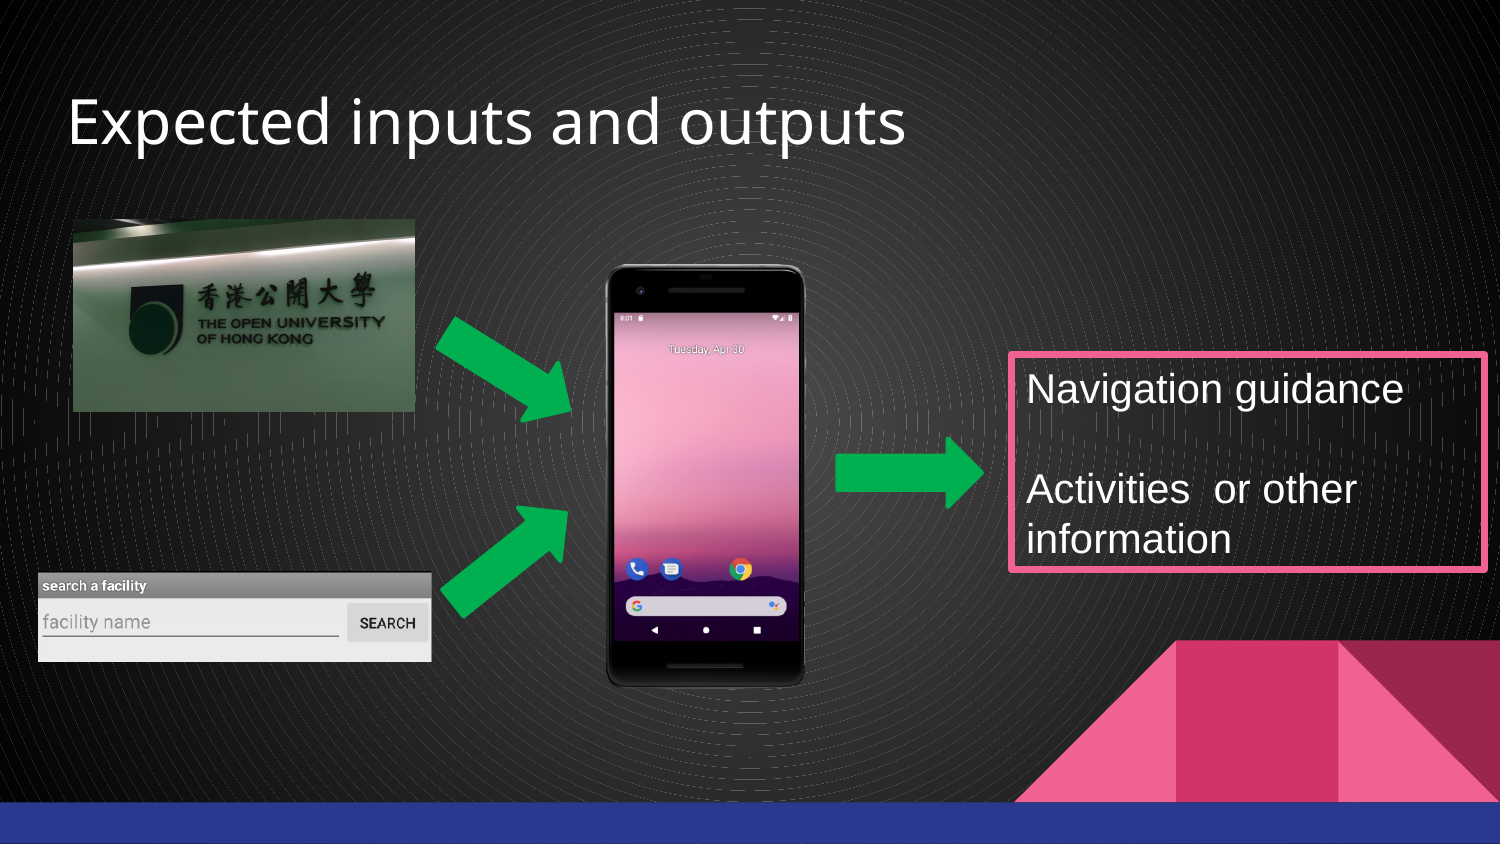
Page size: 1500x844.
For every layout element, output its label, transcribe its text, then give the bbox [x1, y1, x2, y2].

text_box Navigation guidance Activities or other information [1011, 354, 1485, 570]
title Expected inputs and outputs [51, 67, 1449, 167]
picture [37, 571, 432, 662]
picture [601, 264, 809, 691]
text_box [435, 316, 572, 423]
text_box [440, 505, 568, 619]
picture [73, 219, 415, 412]
text_box [835, 436, 984, 509]
